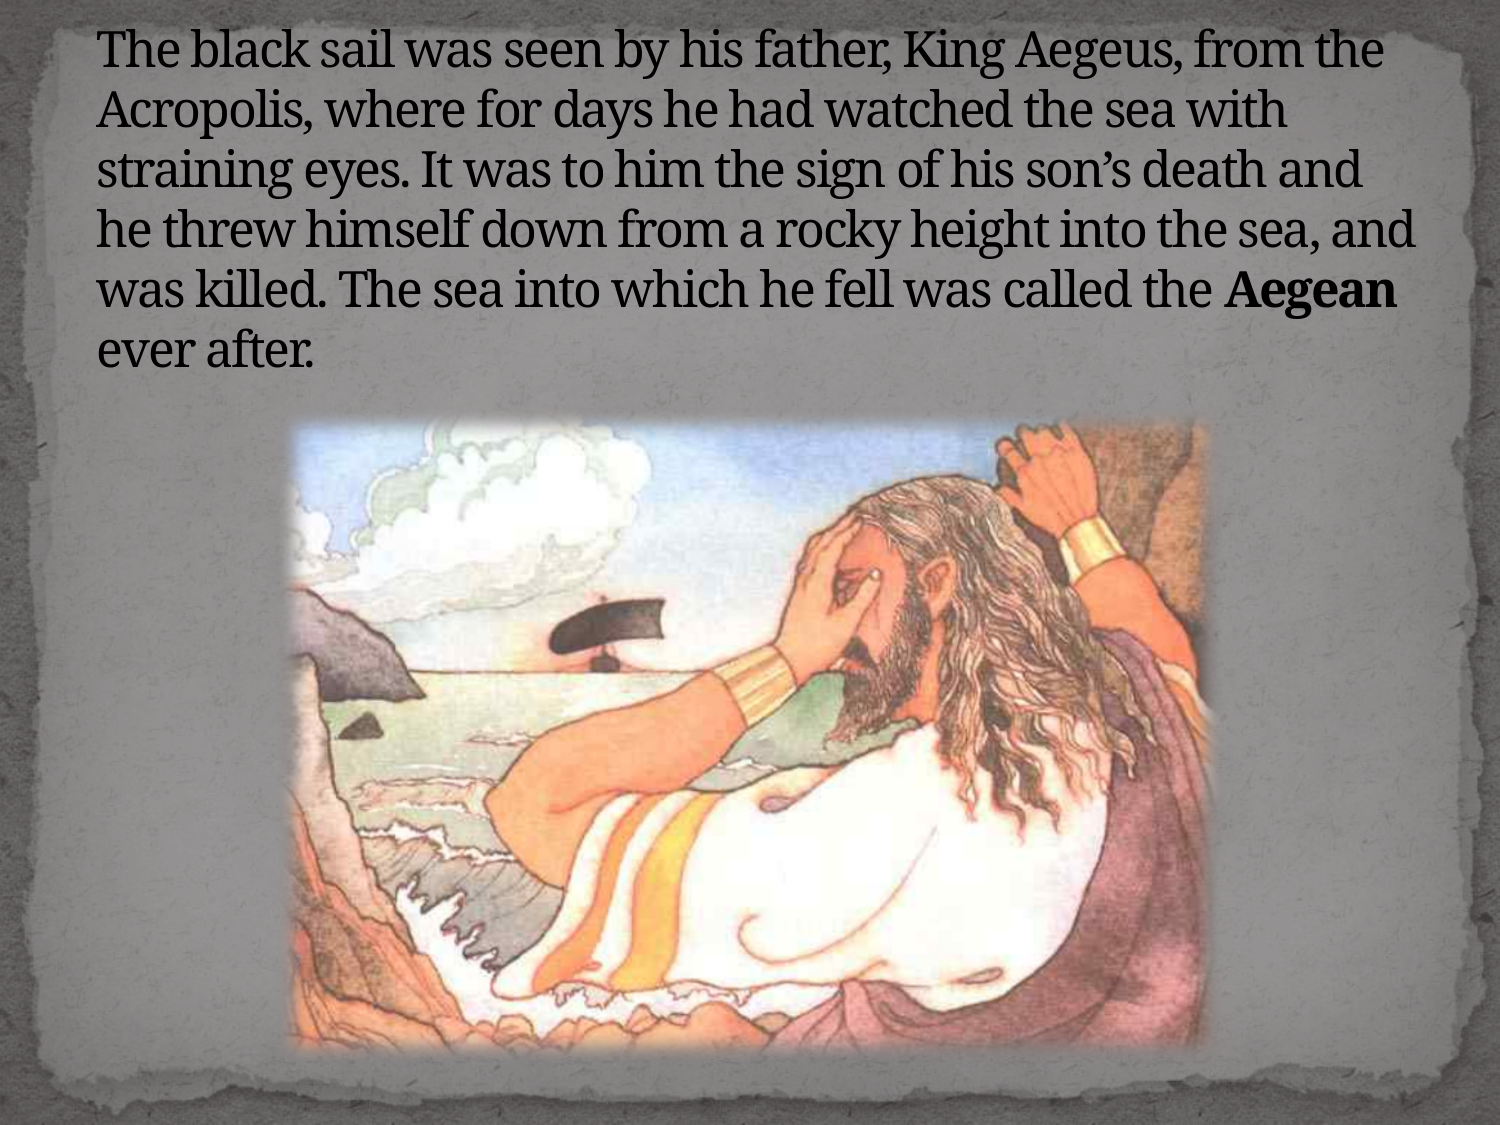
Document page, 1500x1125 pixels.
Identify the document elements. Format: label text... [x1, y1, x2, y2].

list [279, 410, 1221, 1062]
title The black sail was seen by his father, King Aegeus, from the Acropolis, where for days he had watched the sea with straining eyes. It was to him the sign of his son’s death and he threw himself down from a rocky height into the sea, and was killed. The sea into which he fell was called the Aegean ever after. [81, 105, 1433, 386]
